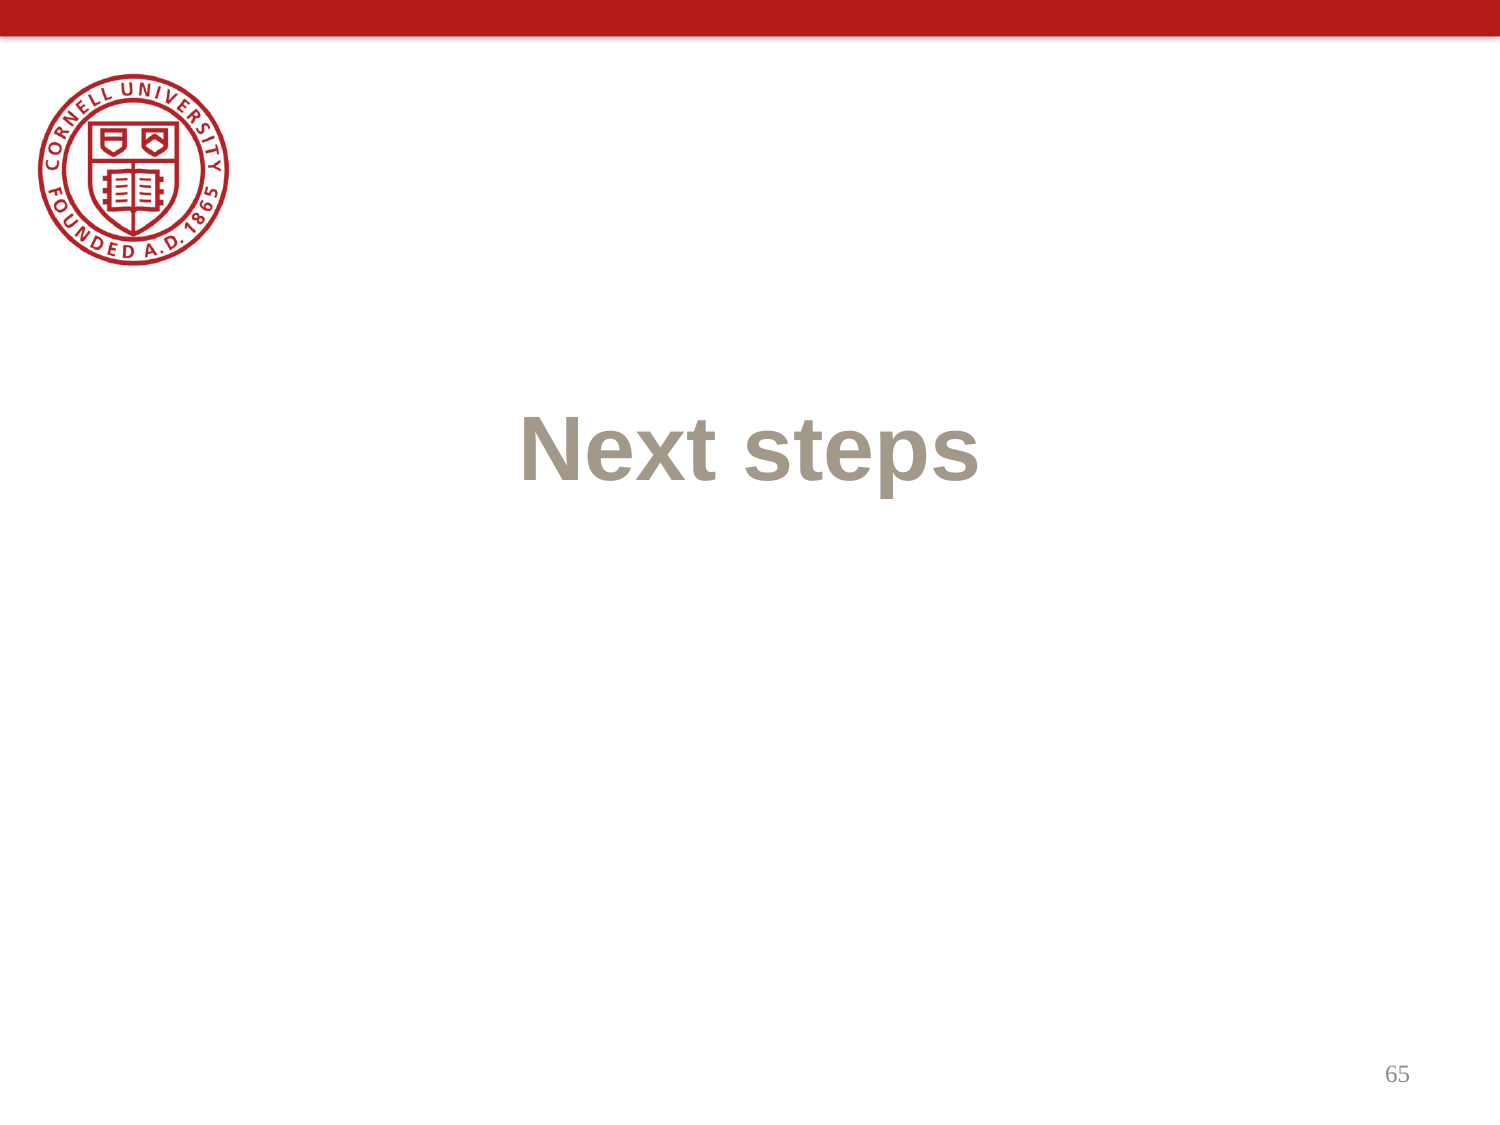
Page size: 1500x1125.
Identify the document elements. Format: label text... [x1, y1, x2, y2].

slide_number 65 [1074, 1042, 1425, 1103]
title Next steps [0, 299, 1500, 588]
picture [29, 65, 257, 274]
